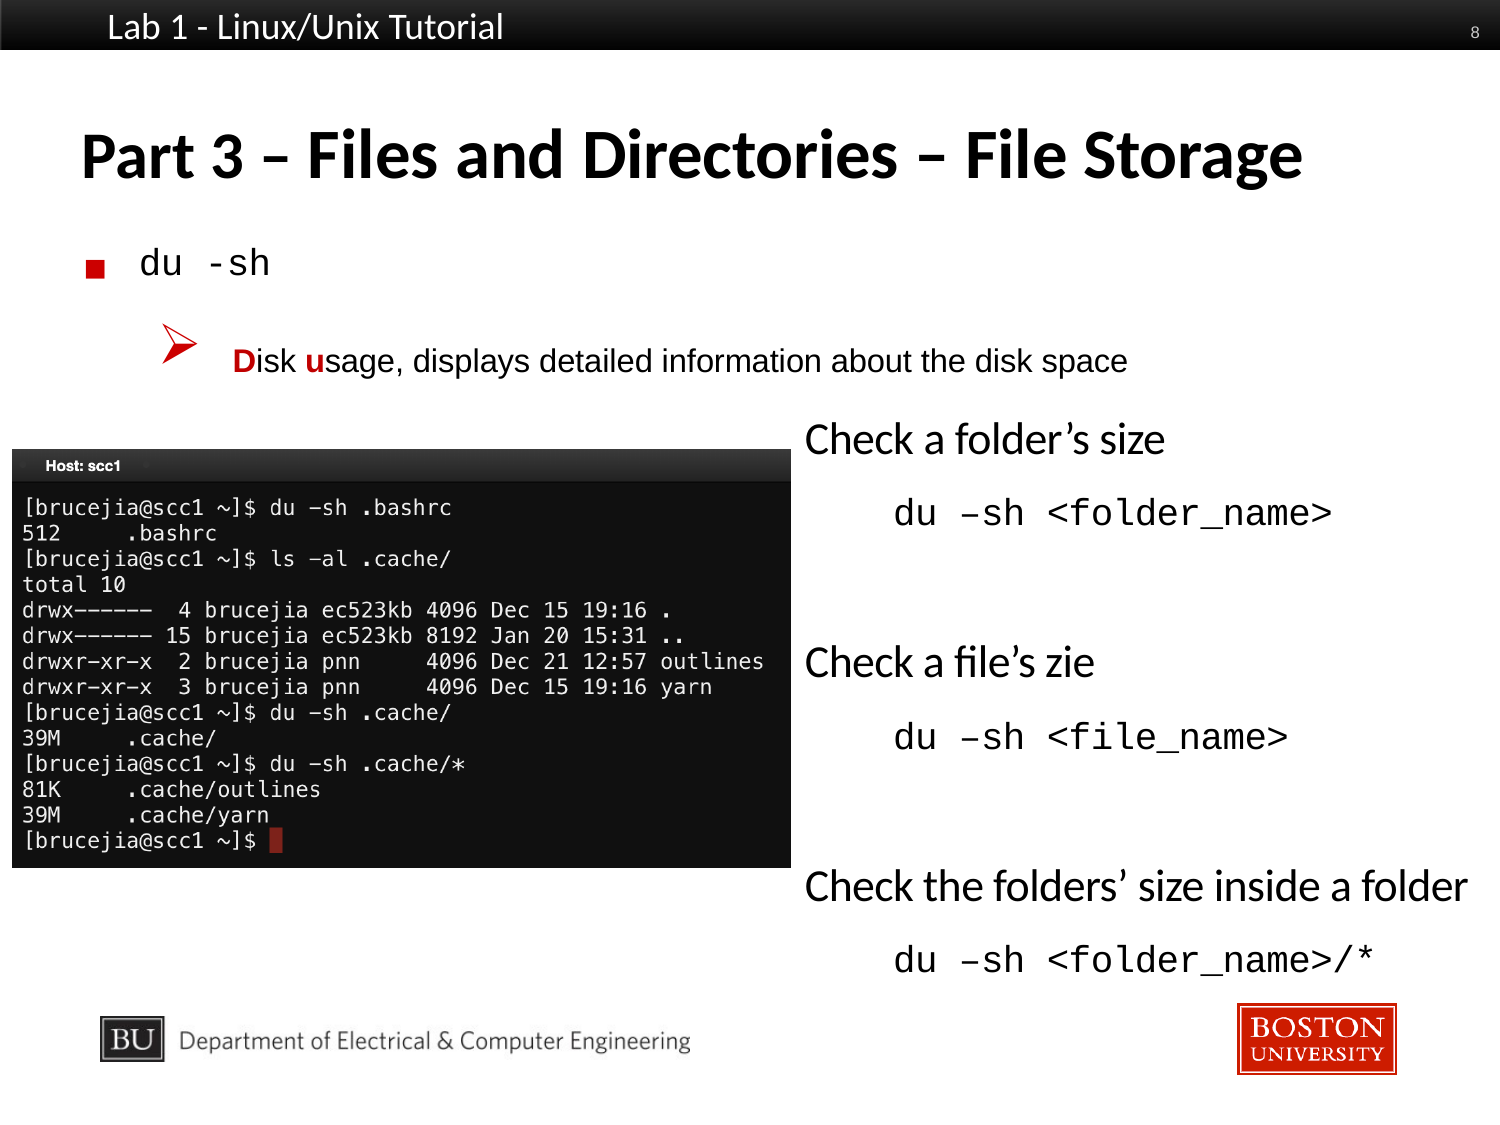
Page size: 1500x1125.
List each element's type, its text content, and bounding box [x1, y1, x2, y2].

text_box Check a folder’s size du –sh <folder_name> Check a file’s zie du –sh <file_name> Check the folders’ size inside a folder du –sh <folder_name>/* [802, 379, 1498, 981]
text_box 8 [1468, 19, 1482, 42]
picture [100, 1016, 690, 1062]
picture [0, 0, 1500, 50]
title Part 3 – Files and Directories – File Storage [79, 105, 1412, 296]
picture [1237, 1003, 1397, 1075]
text_box Lab 1 - Linux/Unix Tutorial [105, 0, 550, 48]
picture [12, 449, 791, 869]
text_box du -sh Disk usage, displays detailed information about the disk space [136, 235, 1469, 385]
